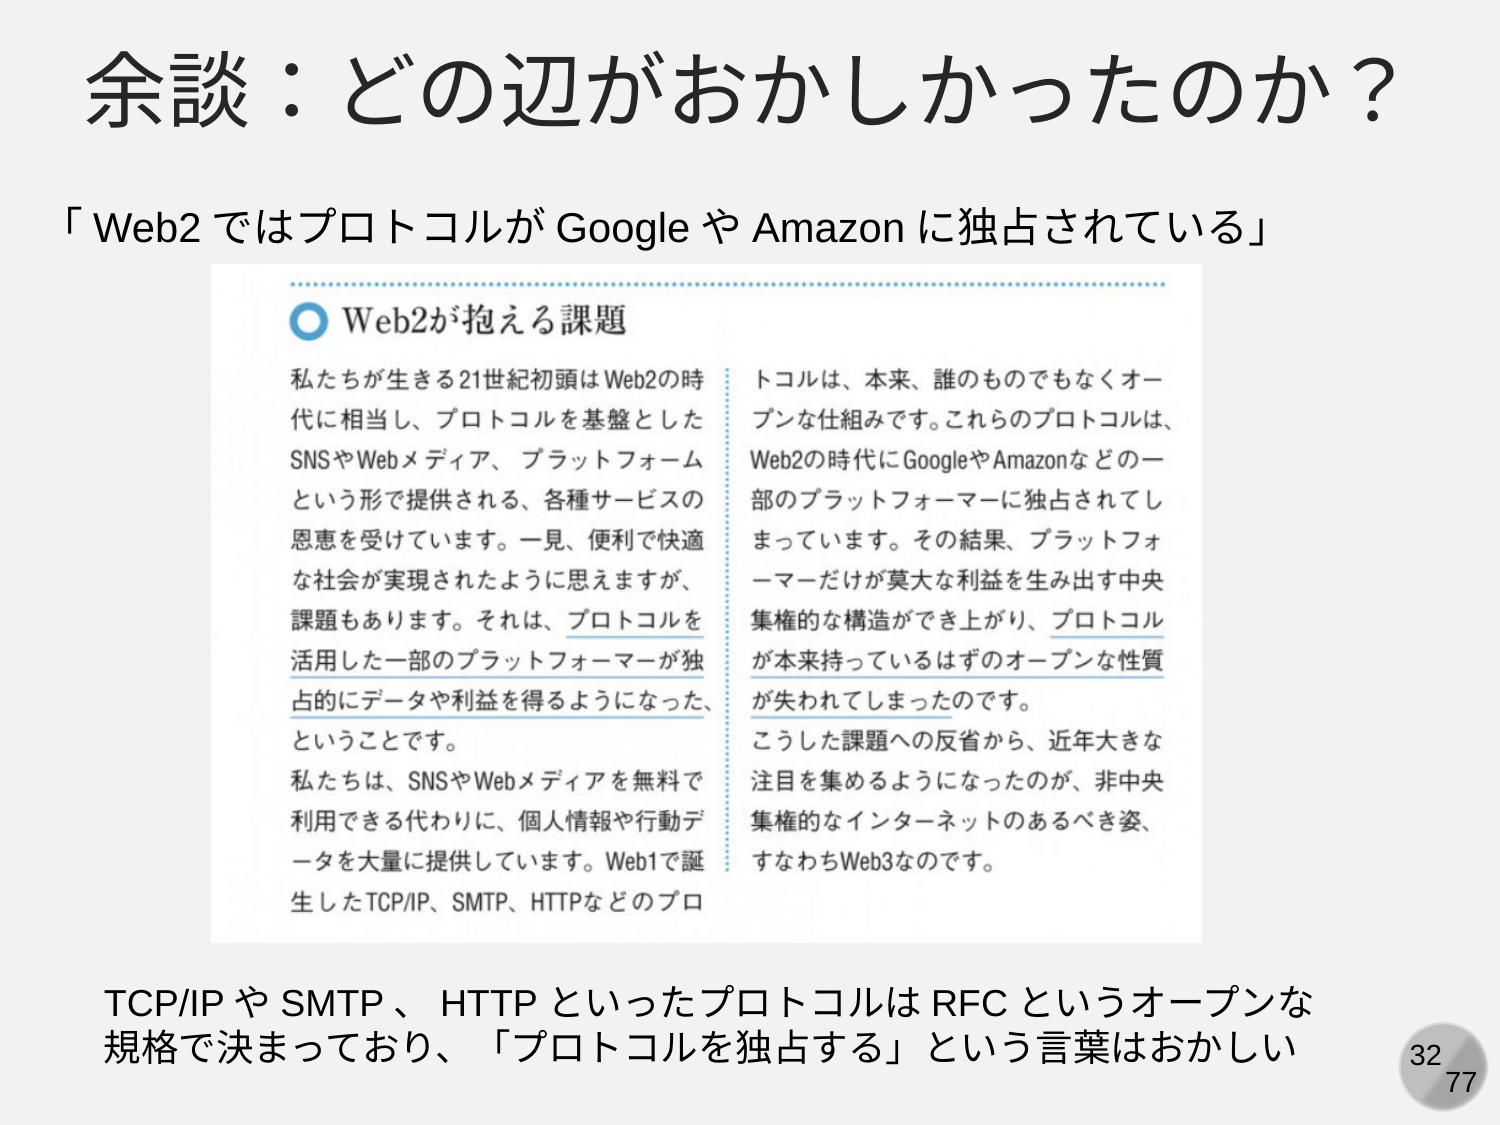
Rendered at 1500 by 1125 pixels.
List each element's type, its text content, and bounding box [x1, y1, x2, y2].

list 余談：どの辺がおかしかったのか？ [0, 31, 1500, 155]
text_box TCP/IPやSMTP、HTTPといったプロトコルはRFCというオープンな 規格で決まっており、「プロトコルを独占する」という言葉はおかしい [89, 971, 1330, 1077]
picture [211, 264, 1202, 943]
text_box 「Web2ではプロトコルがGoogleやAmazonに独占されている」 [26, 193, 1305, 259]
